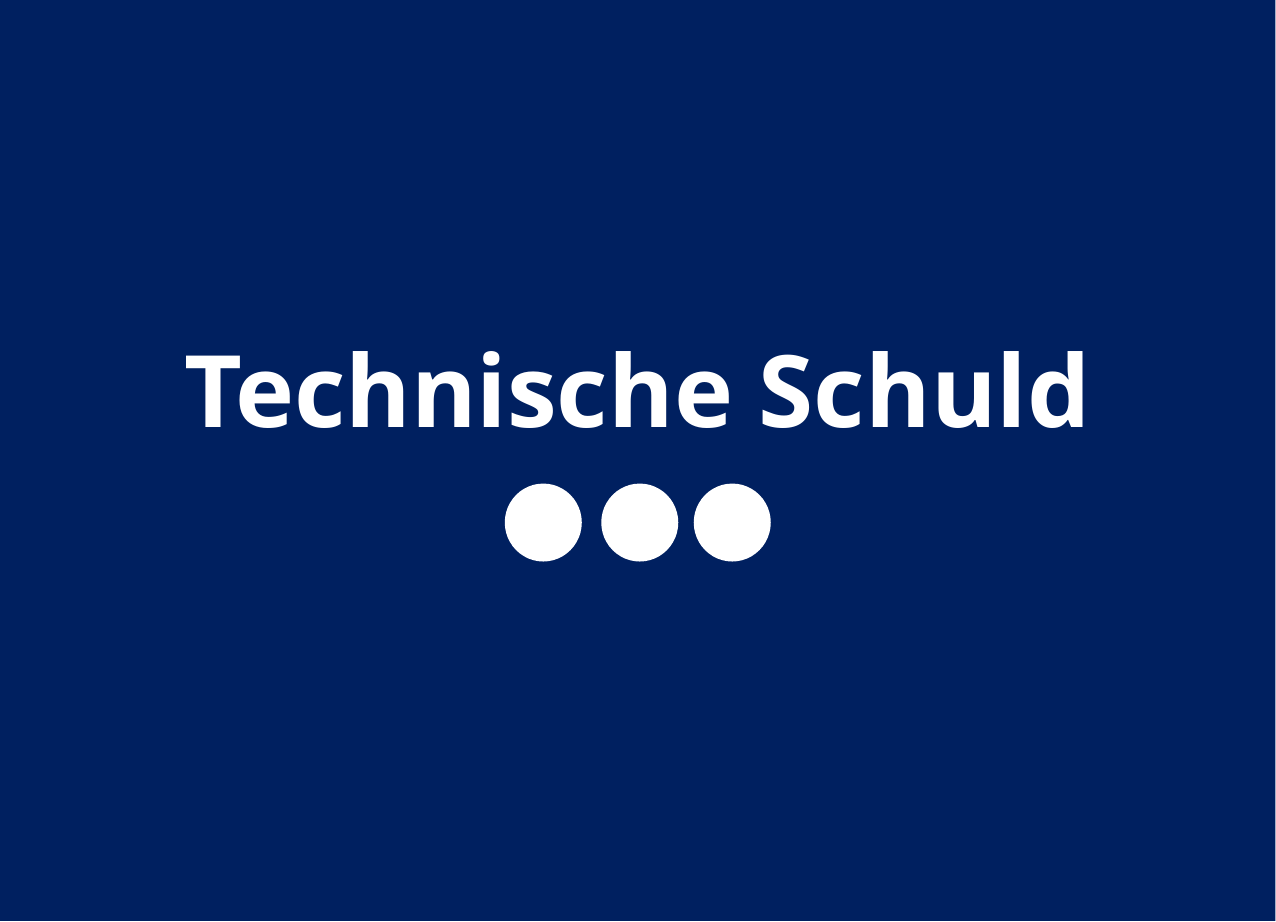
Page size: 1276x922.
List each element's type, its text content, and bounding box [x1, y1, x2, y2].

title Technische Schuld [117, 329, 1158, 461]
